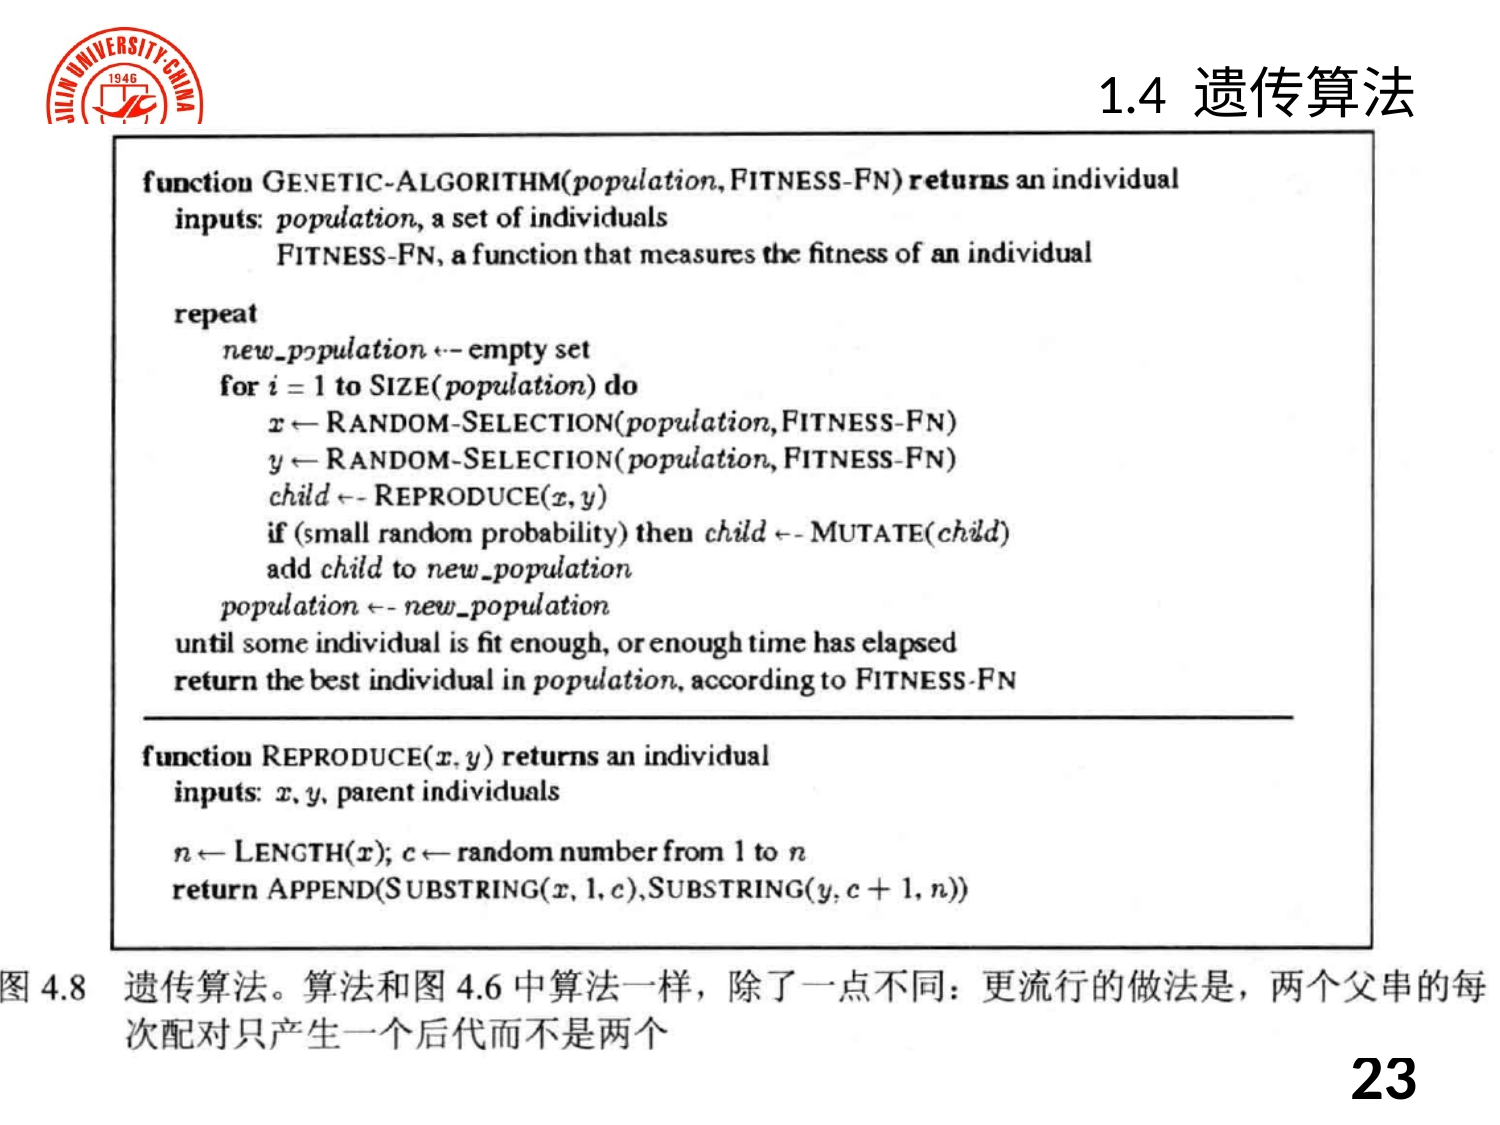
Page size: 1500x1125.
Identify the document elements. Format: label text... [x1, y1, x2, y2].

picture [0, 0, 1495, 1125]
slide_number 23 [1329, 1058, 1426, 1120]
title 1.4 遗传算法 [74, 44, 1426, 124]
